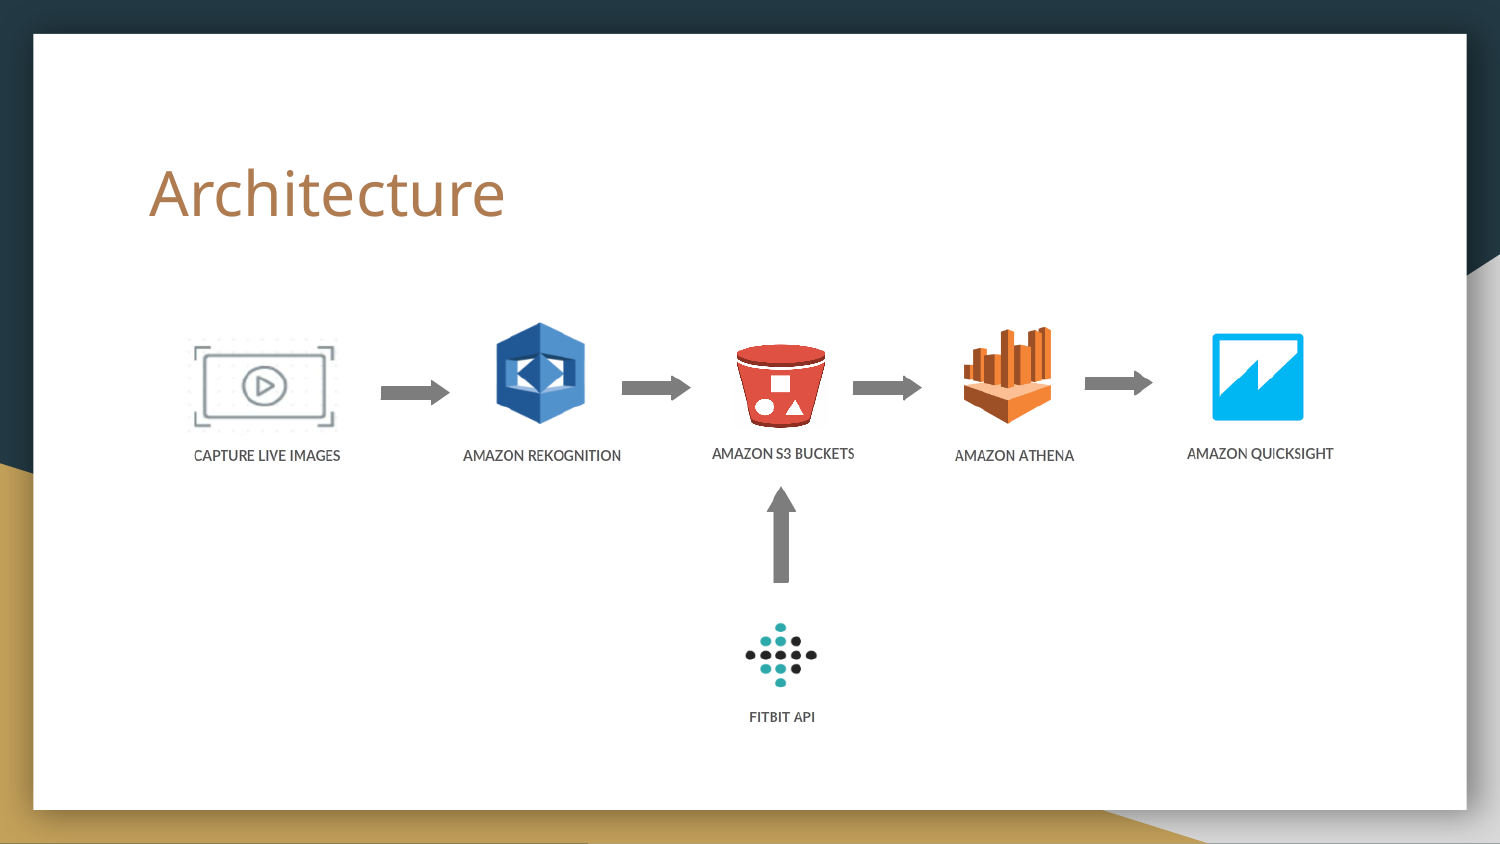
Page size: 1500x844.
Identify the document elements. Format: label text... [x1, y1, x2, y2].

title Architecture [134, 138, 1366, 296]
picture [168, 295, 1353, 742]
